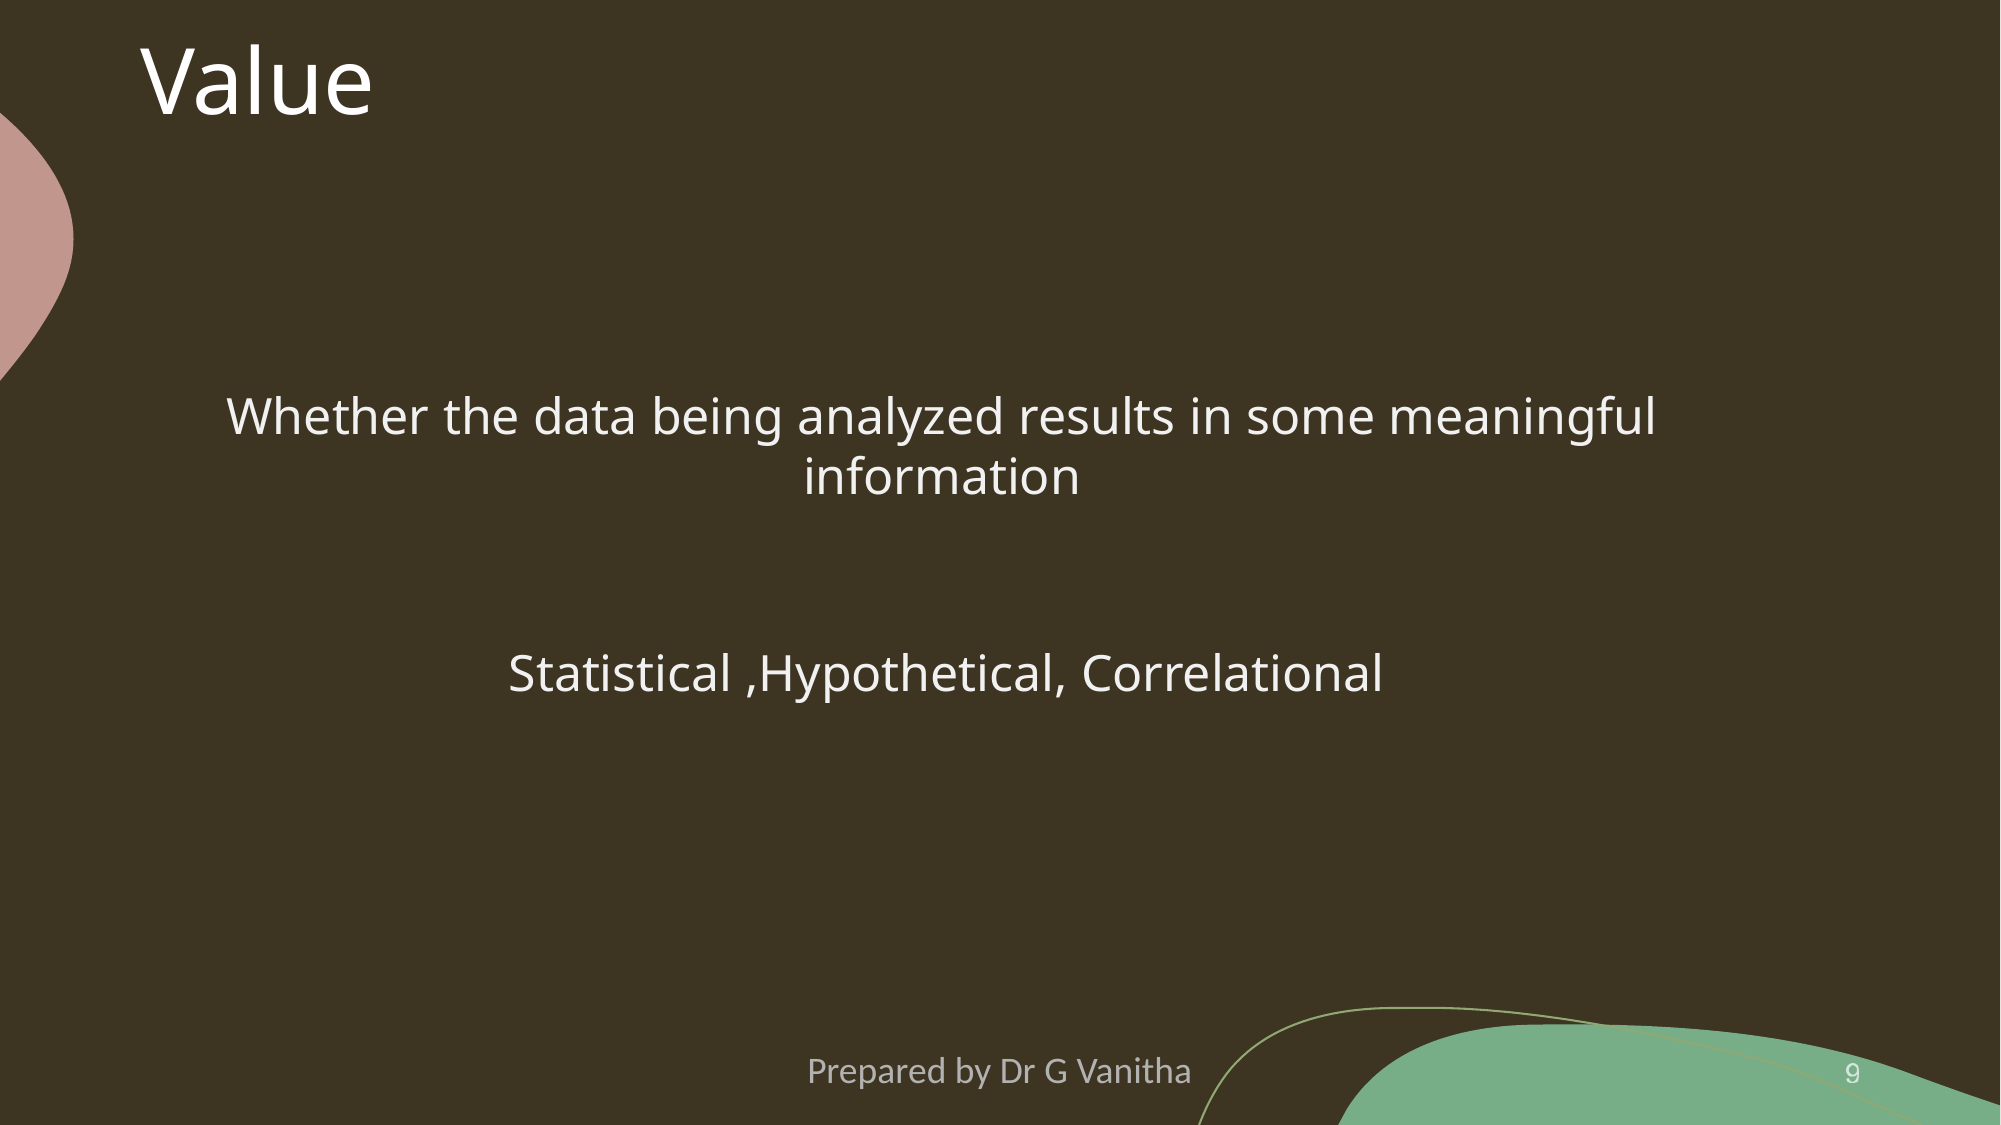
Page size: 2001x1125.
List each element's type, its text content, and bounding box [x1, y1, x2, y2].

footer Prepared by Dr G Vanitha [680, 1046, 1320, 1103]
title Value [137, 20, 1863, 211]
text_box Whether the data being analyzed results in some meaningful information Statistical ,Hypothetical, Correlational [137, 382, 1747, 702]
picture [1846, 1063, 1859, 1083]
